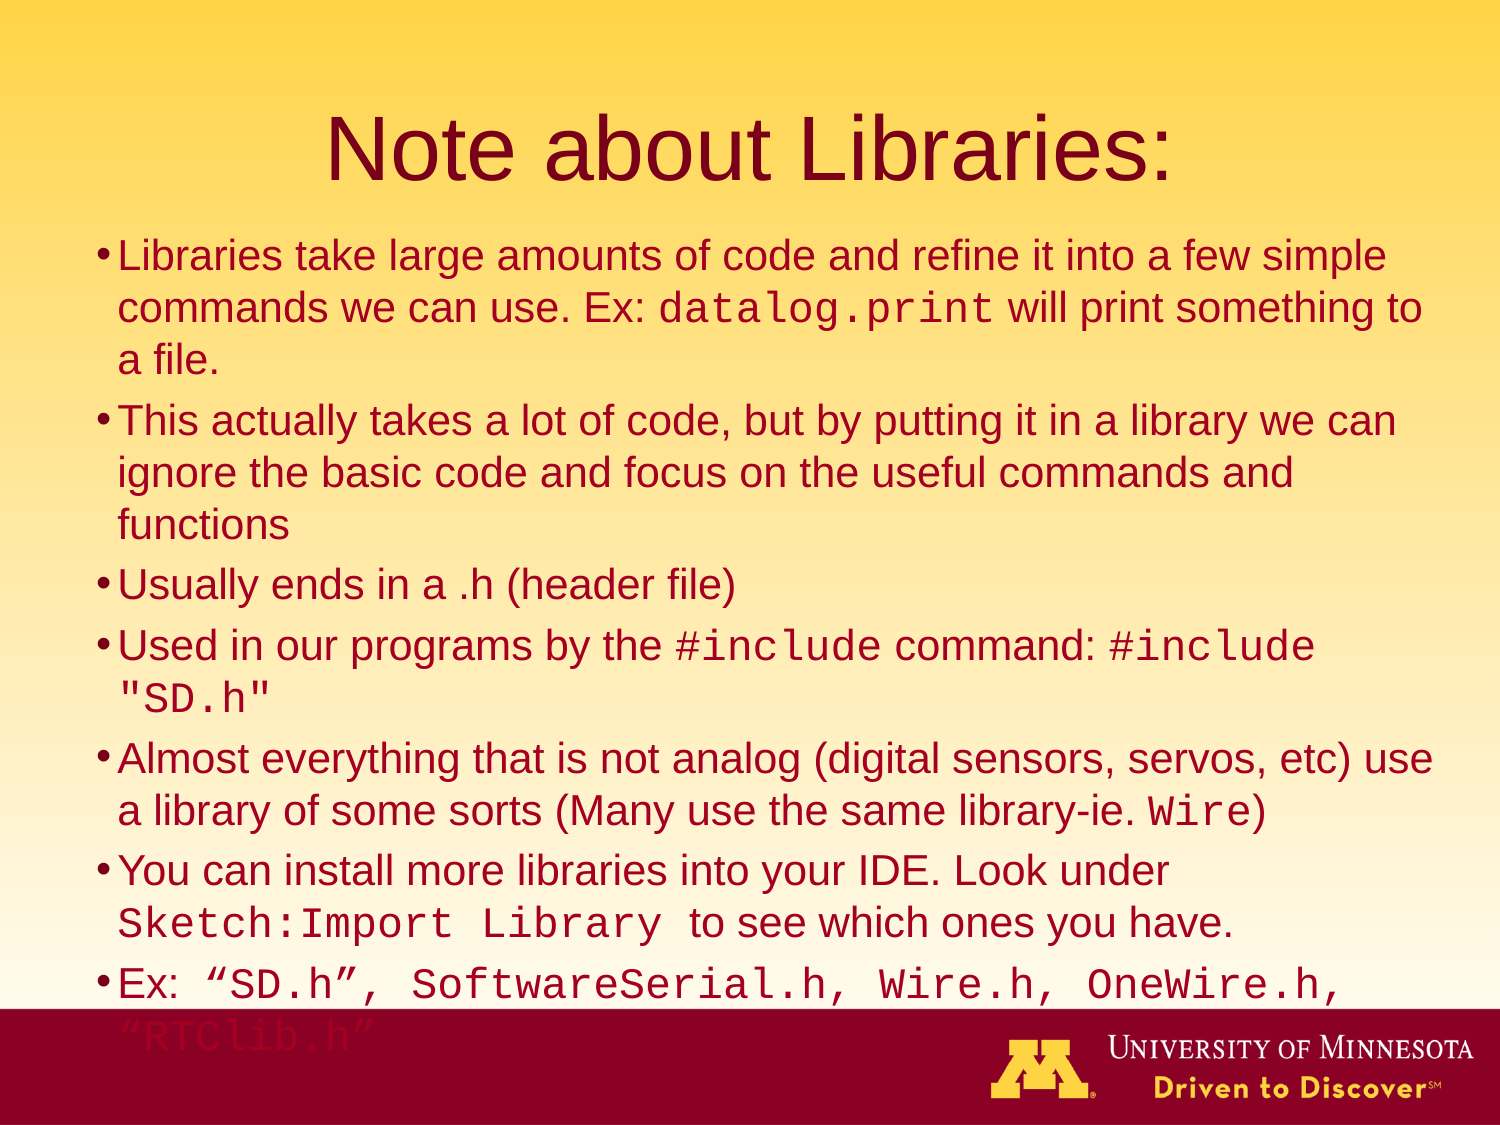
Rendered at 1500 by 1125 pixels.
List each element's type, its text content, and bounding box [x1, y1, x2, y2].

title Note about Libraries: [112, 50, 1388, 212]
list Libraries take large amounts of code and refine it into a few simple commands we can use. Ex: datalog.print will print something to a file. This actually takes a lot of code, but by putting it in a library we can ignore the basic code and focus on the useful commands and functions Usually ends in a .h (header file) Used in our programs by the #include command: #include "SD.h" Almost everything that is not analog (digital sensors, servos, etc) use a library of some sorts (Many use the same library-ie. Wire) You can install more libraries into your IDE. Look under Sketch:Import Library to see which ones you have. Ex: “SD.h”, SoftwareSerial.h, Wire.h, OneWire.h, “RTClib.h” [50, 212, 1463, 1075]
picture [0, 0, 1500, 1125]
